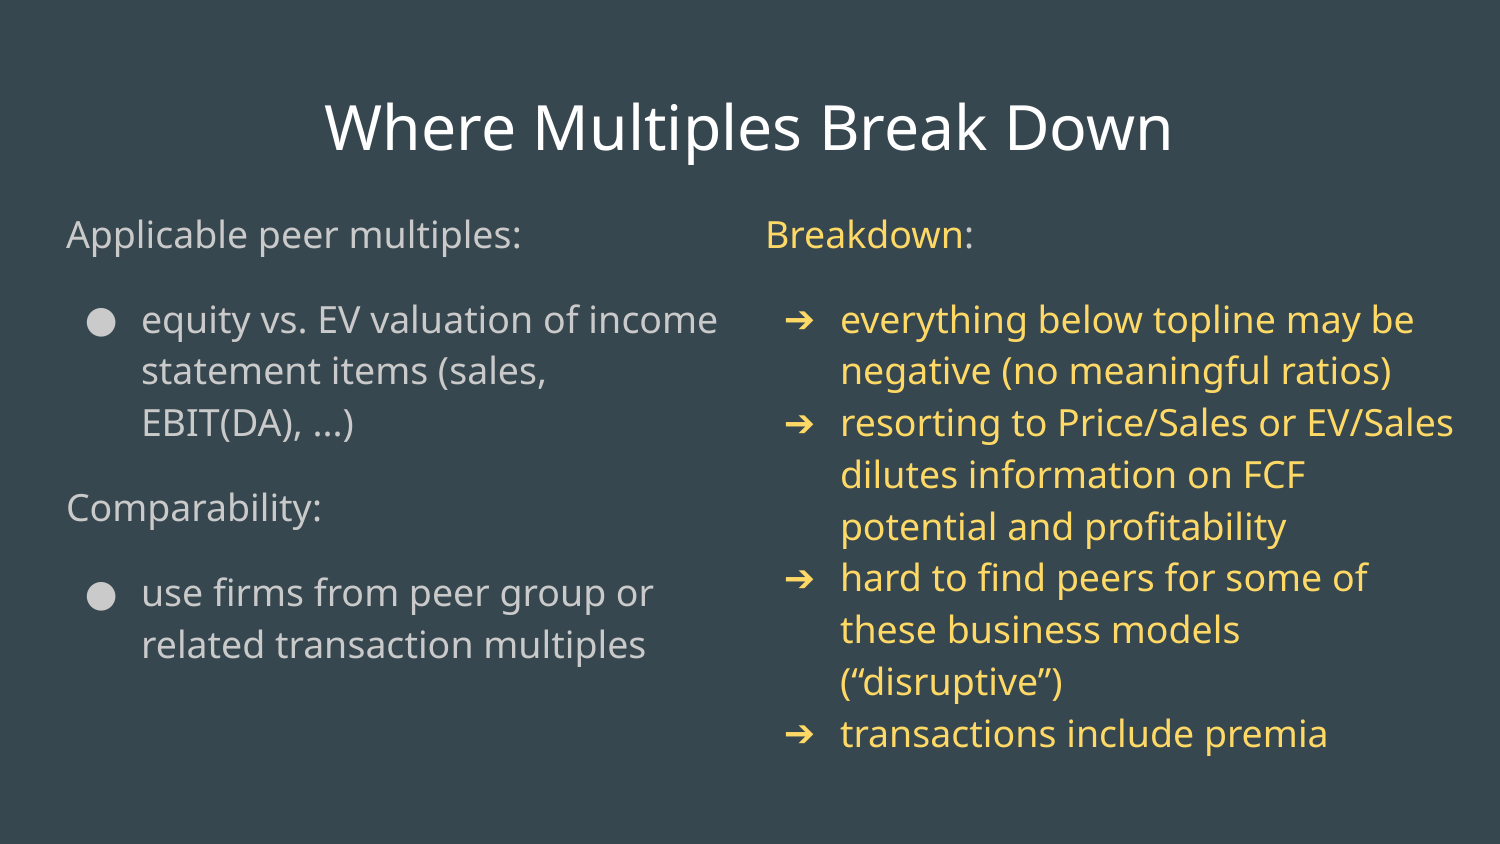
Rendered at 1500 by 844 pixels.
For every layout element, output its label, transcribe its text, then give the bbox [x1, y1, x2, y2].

list Applicable peer multiples: equity vs. EV valuation of income statement items (sales, EBIT(DA), ...) Comparability: use firms from peer group or related transaction multiples [51, 189, 750, 750]
list Breakdown: everything below topline may be negative (no meaningful ratios) resorting to Price/Sales or EV/Sales dilutes information on FCF potential and profitability hard to find peers for some of these business models (“disruptive”) transactions include premia [750, 189, 1481, 750]
title Where Multiples Break Down [51, 72, 1449, 167]
